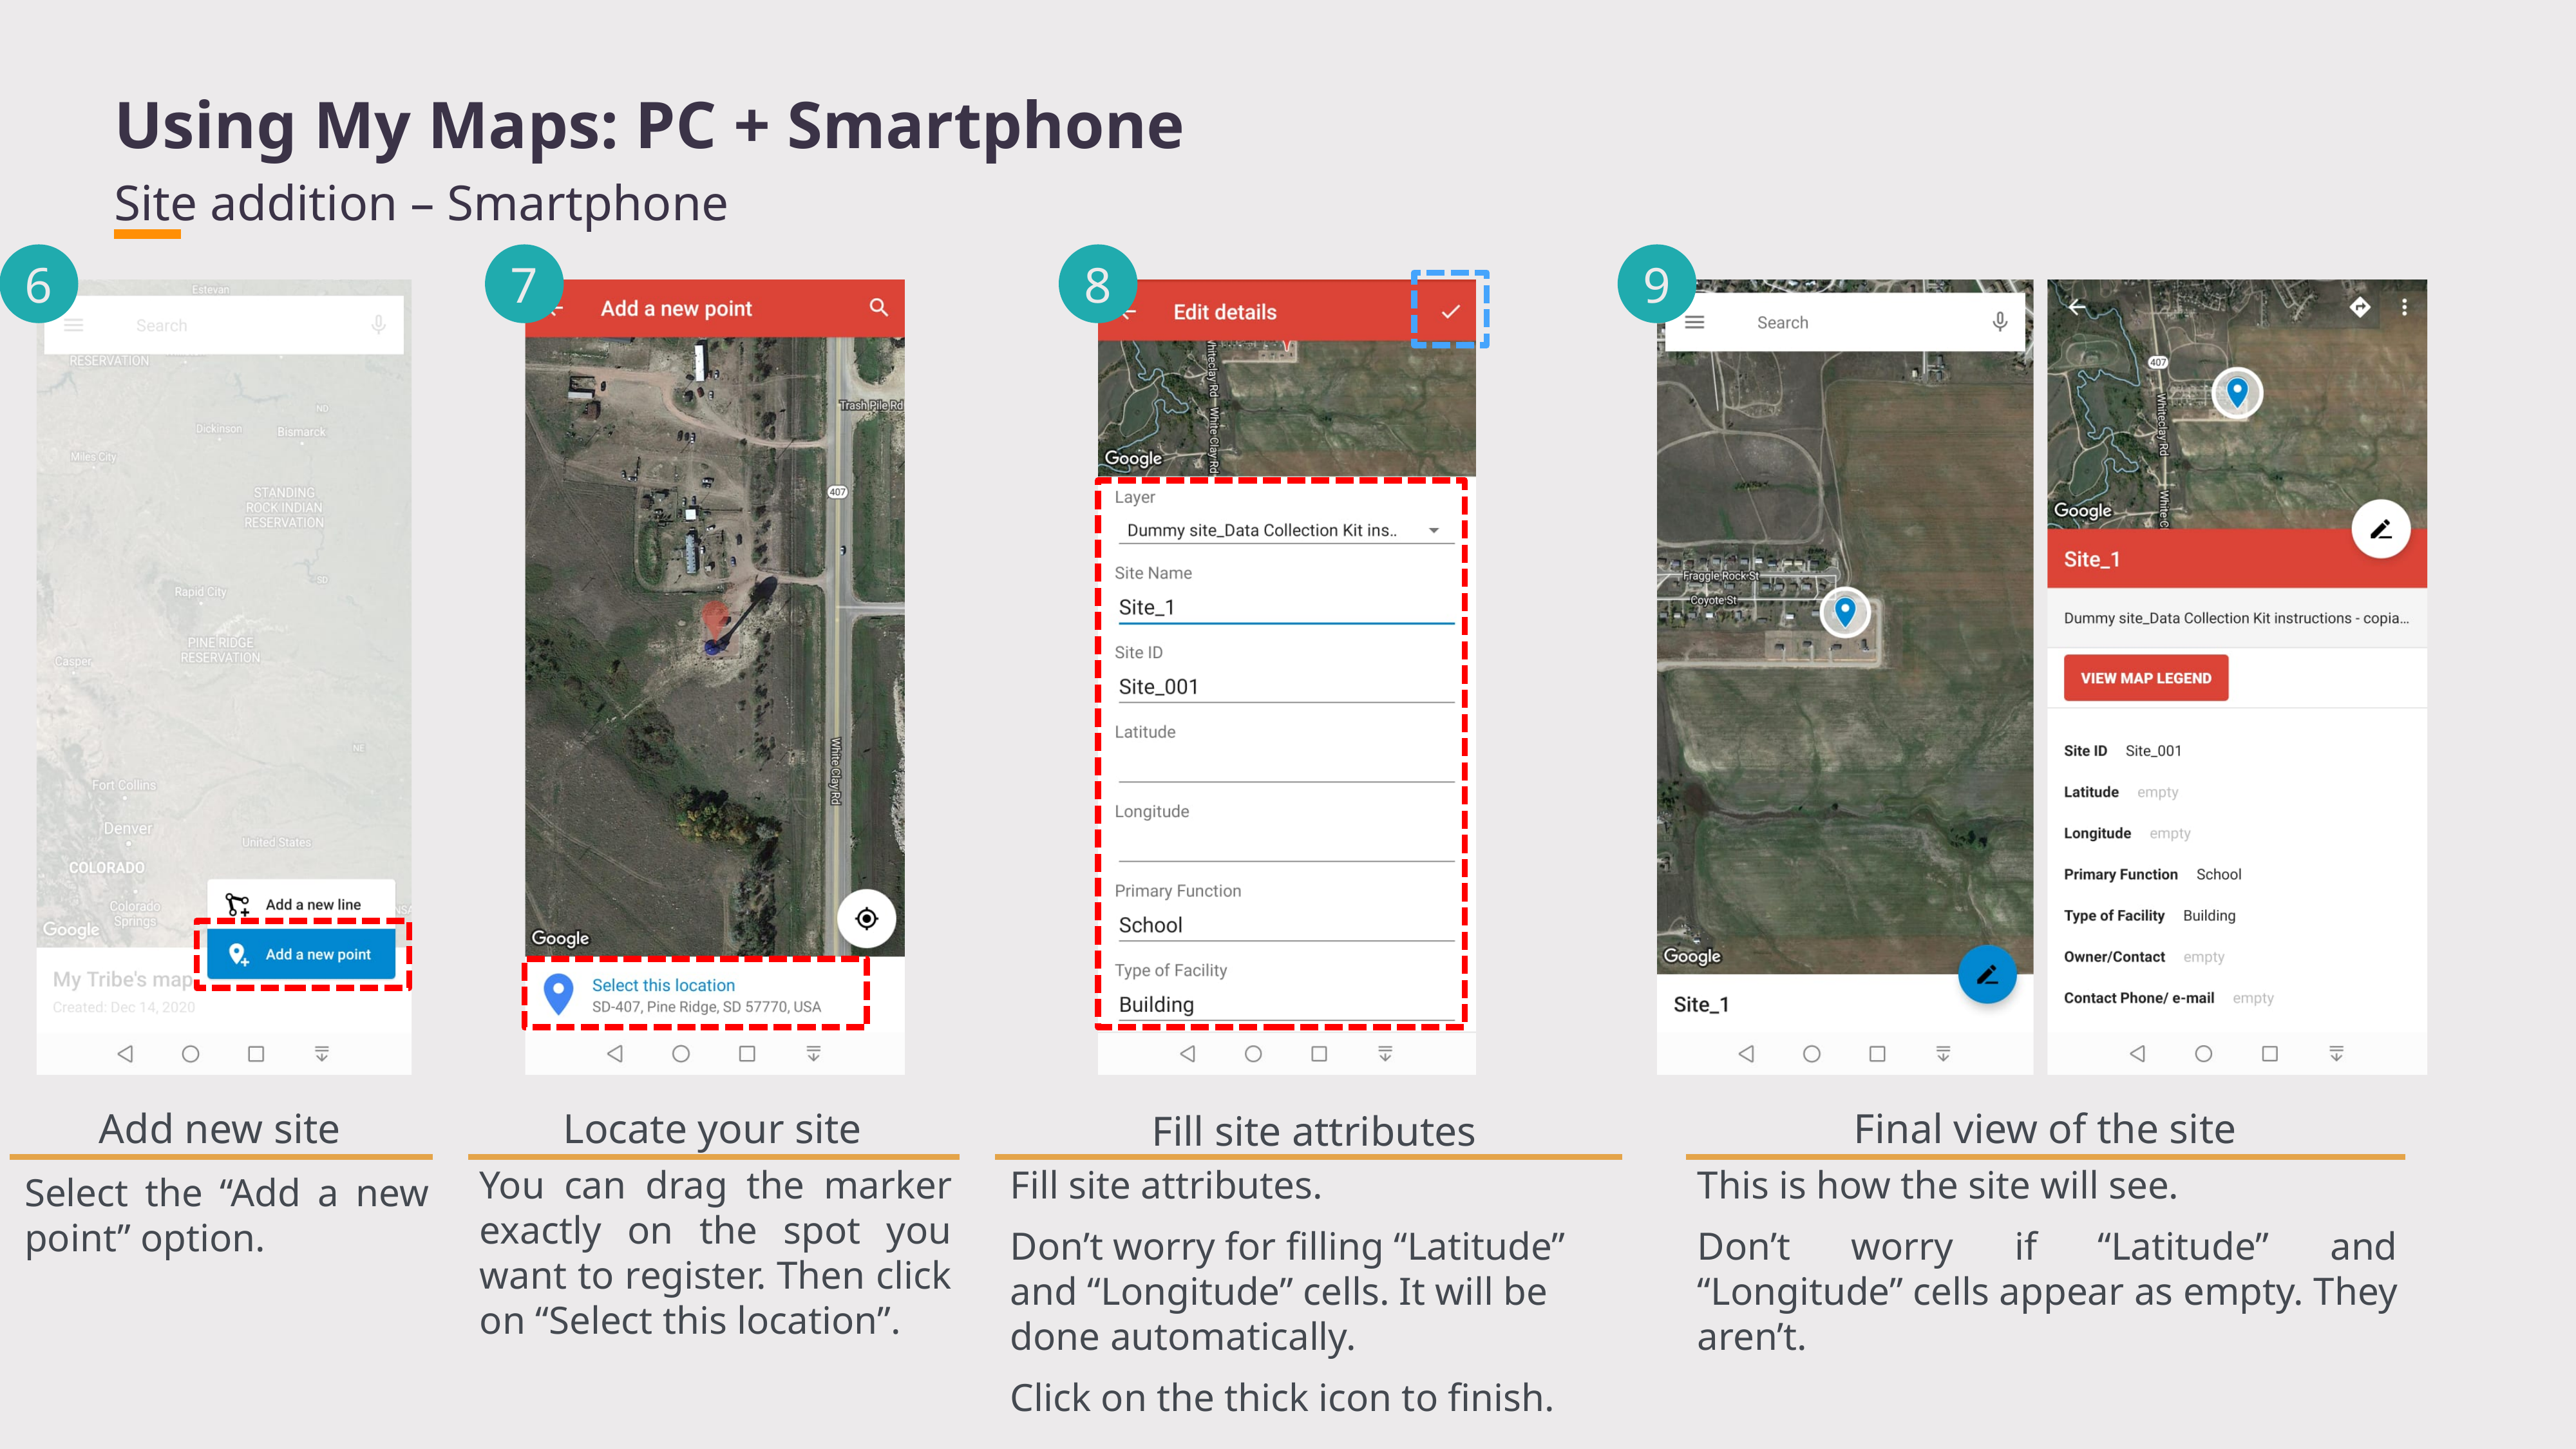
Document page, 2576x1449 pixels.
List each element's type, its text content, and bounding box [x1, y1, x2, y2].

picture [36, 279, 412, 1075]
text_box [1685, 1098, 2408, 1419]
title Using My Maps: PC + Smartphone [114, 74, 2463, 162]
text_box 6 [0, 244, 78, 323]
picture [1656, 279, 2034, 1075]
text_box Site addition – Smartphone [114, 160, 2462, 205]
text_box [9, 1098, 439, 1327]
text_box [468, 1098, 962, 1341]
text_box 7 [485, 244, 564, 323]
picture [525, 279, 905, 1075]
text_box 9 [1617, 244, 1696, 323]
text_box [994, 1101, 1629, 1419]
text_box 8 [1059, 244, 1137, 323]
text_box [1413, 271, 1488, 346]
picture [2047, 279, 2428, 1075]
picture [1097, 279, 1477, 1075]
